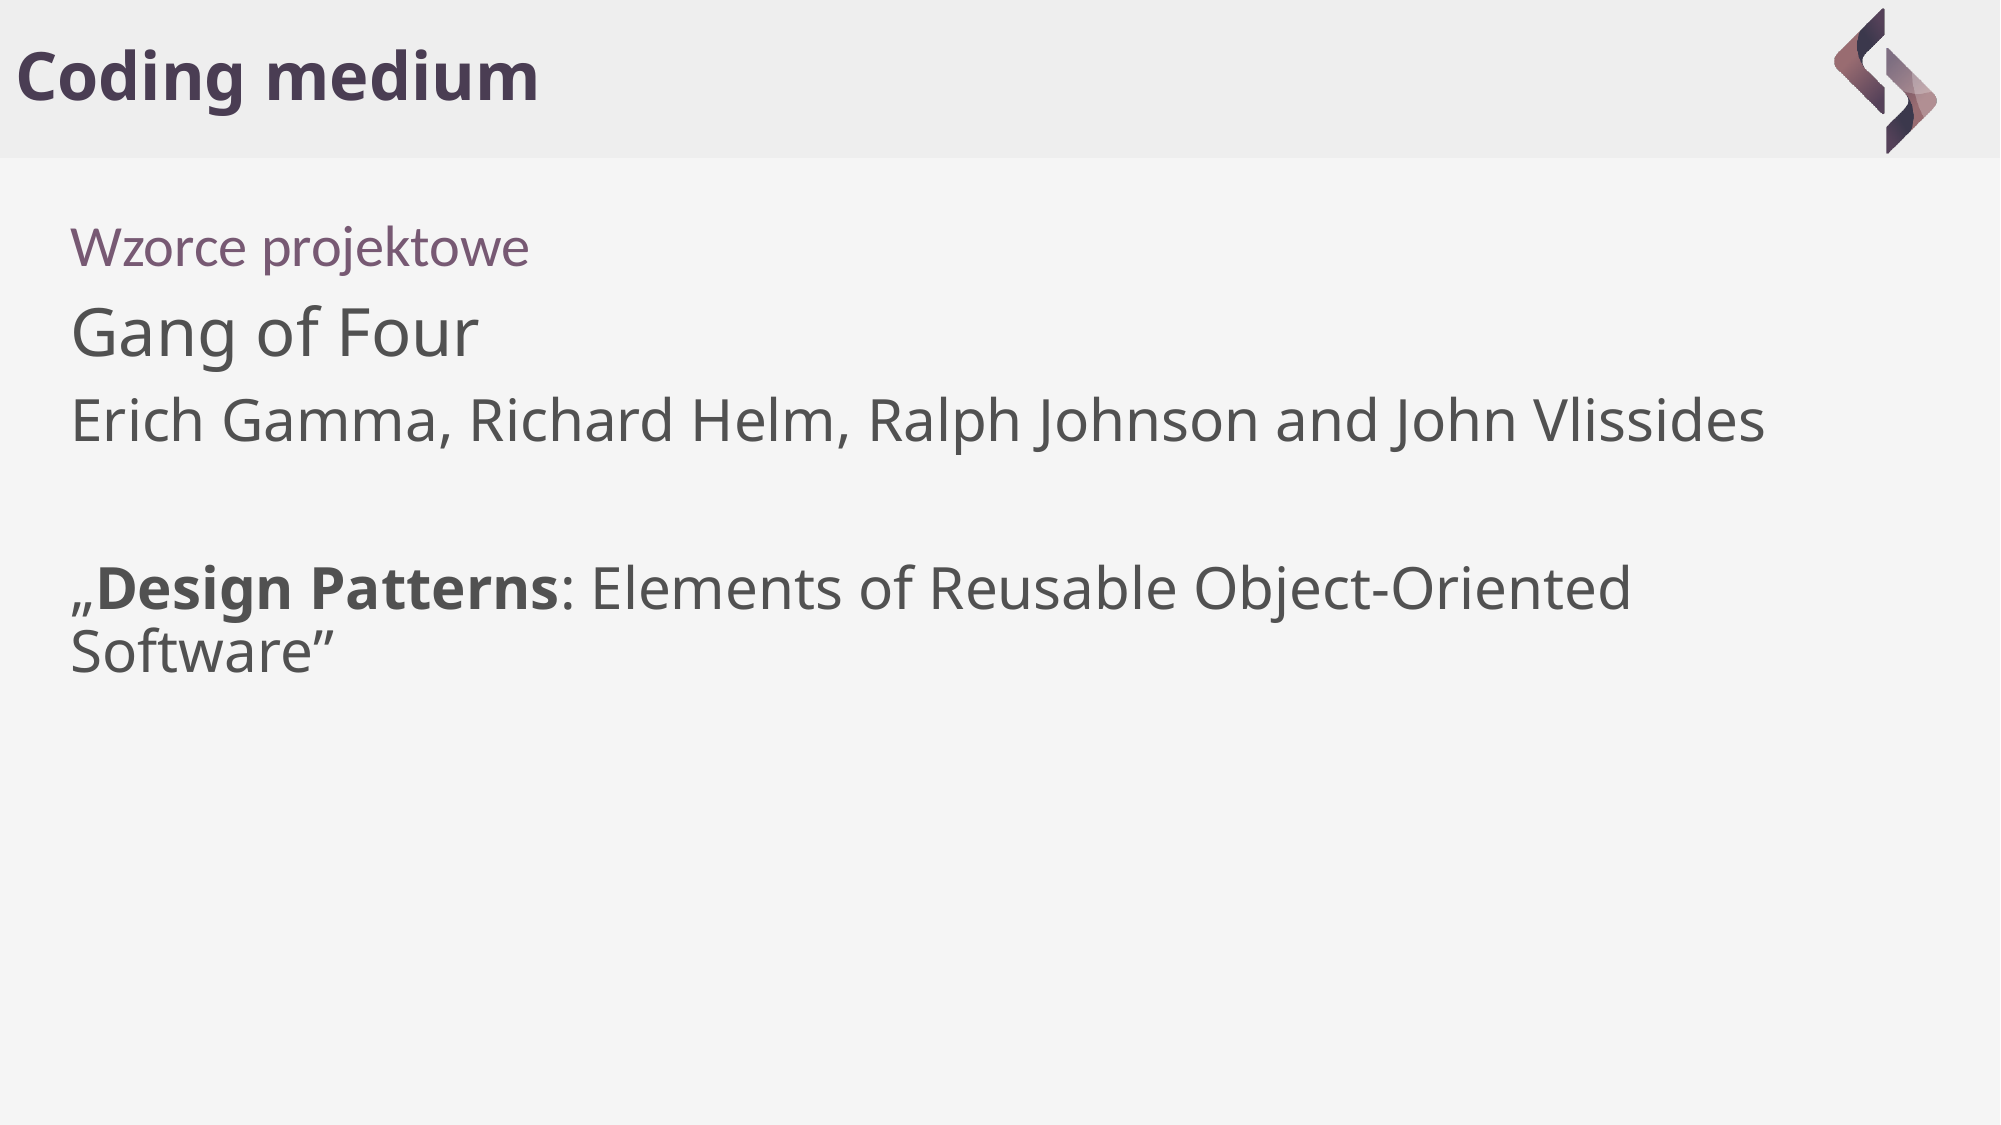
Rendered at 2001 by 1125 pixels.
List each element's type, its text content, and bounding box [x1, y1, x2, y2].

list Gang of Four Erich Gamma, Richard Helm, Ralph Johnson and John Vlissides „Design Patterns: Elements of Reusable Object-Oriented Software” [55, 291, 1863, 1030]
picture [1787, 0, 2001, 166]
title Coding medium [0, 0, 1788, 158]
list Wzorce projektowe [55, 208, 1486, 291]
